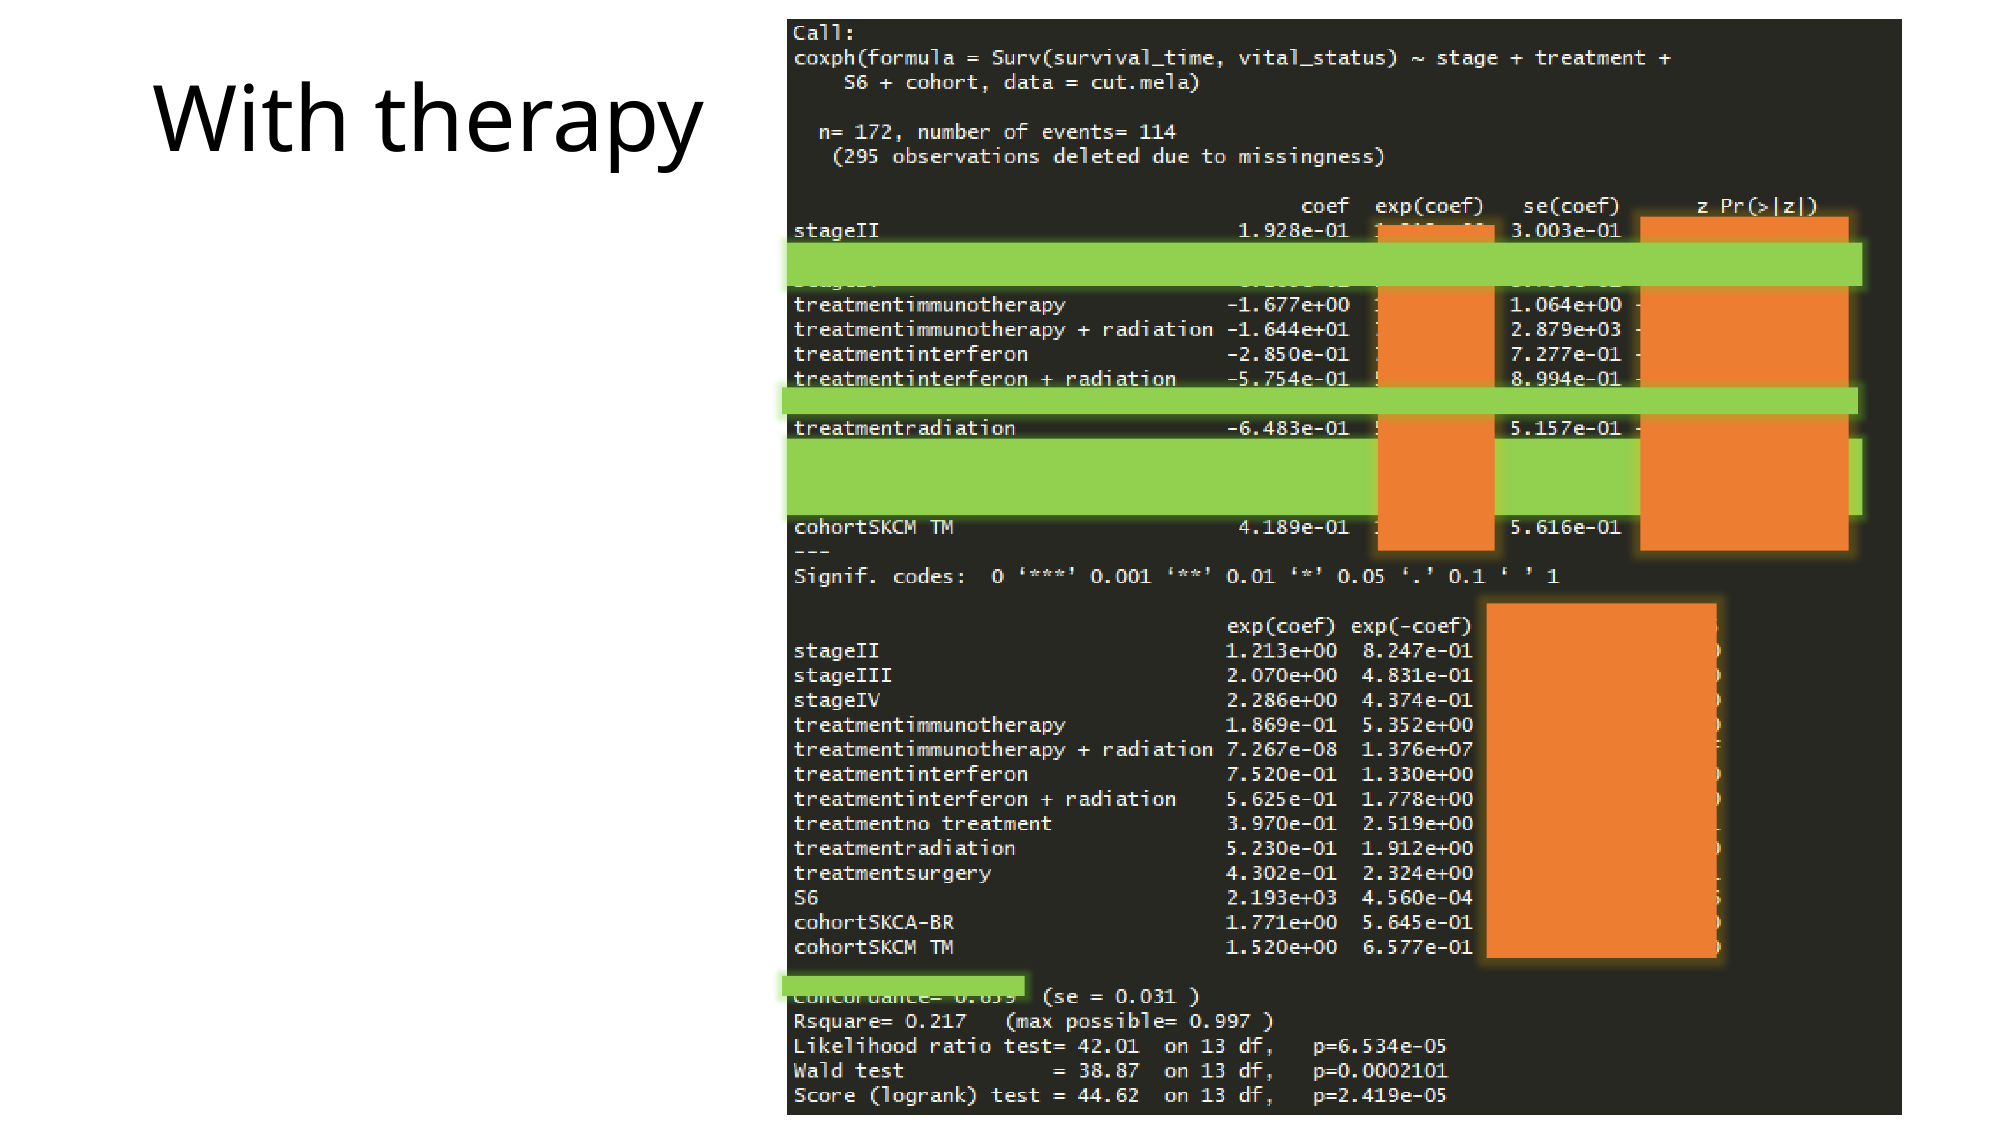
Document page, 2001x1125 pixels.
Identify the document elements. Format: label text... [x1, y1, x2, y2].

title With therapy [137, 59, 787, 185]
text_box [781, 975, 787, 997]
text_box [781, 386, 787, 415]
picture [787, 19, 1902, 1115]
